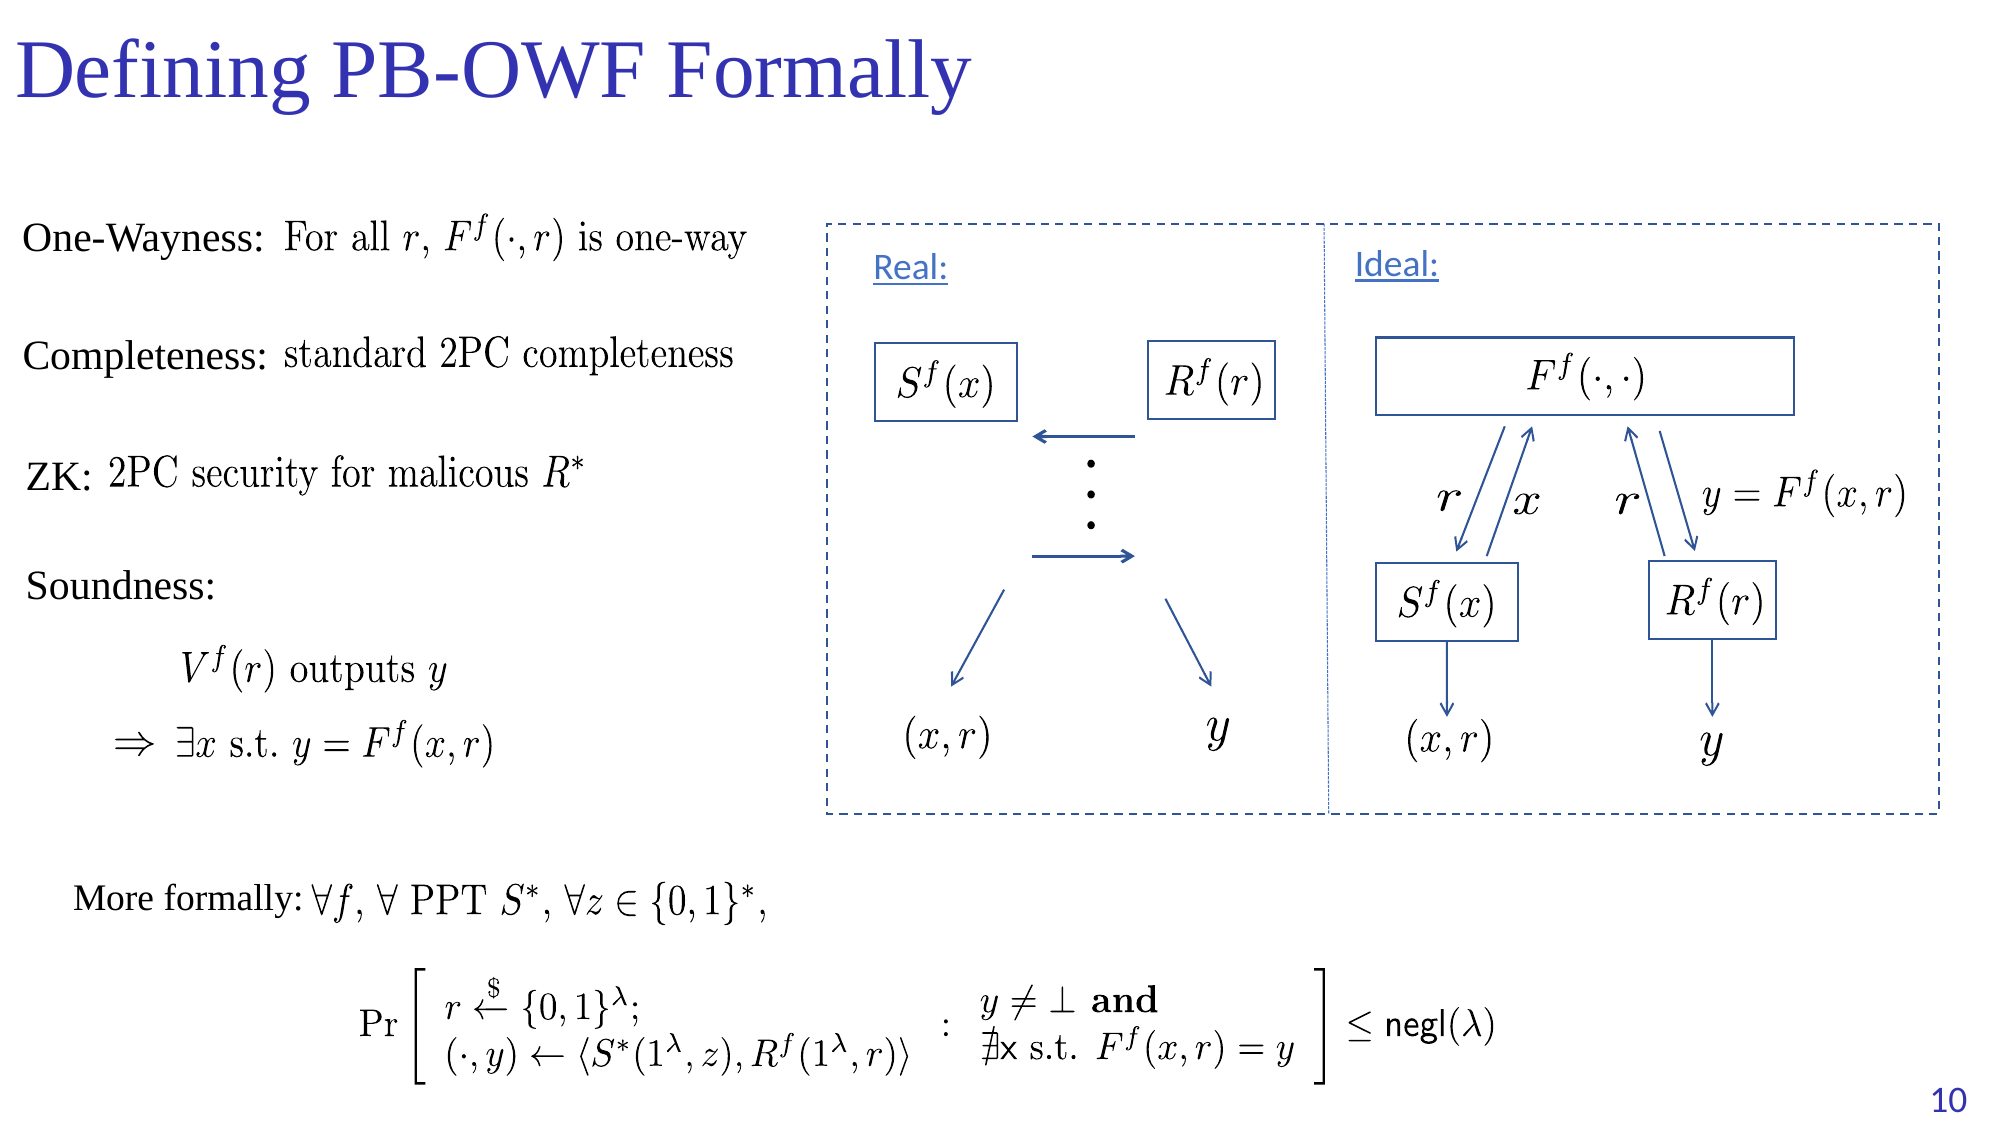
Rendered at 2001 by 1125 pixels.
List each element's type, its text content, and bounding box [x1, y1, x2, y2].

text_box [1329, 223, 1940, 815]
text_box One-Wayness: [7, 202, 280, 268]
text_box [114, 731, 155, 757]
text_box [1323, 223, 1329, 814]
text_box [1526, 352, 1644, 401]
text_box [897, 360, 992, 408]
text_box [1627, 426, 1665, 556]
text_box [951, 589, 1005, 687]
text_box [826, 223, 1326, 815]
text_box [109, 455, 583, 496]
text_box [1087, 459, 1095, 530]
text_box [311, 881, 765, 926]
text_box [1165, 598, 1212, 687]
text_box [1659, 430, 1695, 551]
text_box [906, 715, 989, 760]
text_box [1456, 426, 1505, 552]
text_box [1702, 469, 1905, 518]
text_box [176, 719, 492, 768]
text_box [1486, 426, 1533, 556]
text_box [360, 968, 1494, 1085]
title Defining PB-OWF Formally [0, 0, 1725, 142]
text_box Completeness: [7, 321, 284, 386]
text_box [285, 335, 733, 376]
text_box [1165, 358, 1261, 406]
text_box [1408, 718, 1491, 763]
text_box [1666, 577, 1762, 626]
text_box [182, 644, 447, 693]
text_box More formally: [58, 865, 319, 926]
text_box ZK: [10, 441, 108, 506]
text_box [285, 213, 747, 262]
text_box Soundness: [10, 550, 232, 616]
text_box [1398, 579, 1493, 628]
